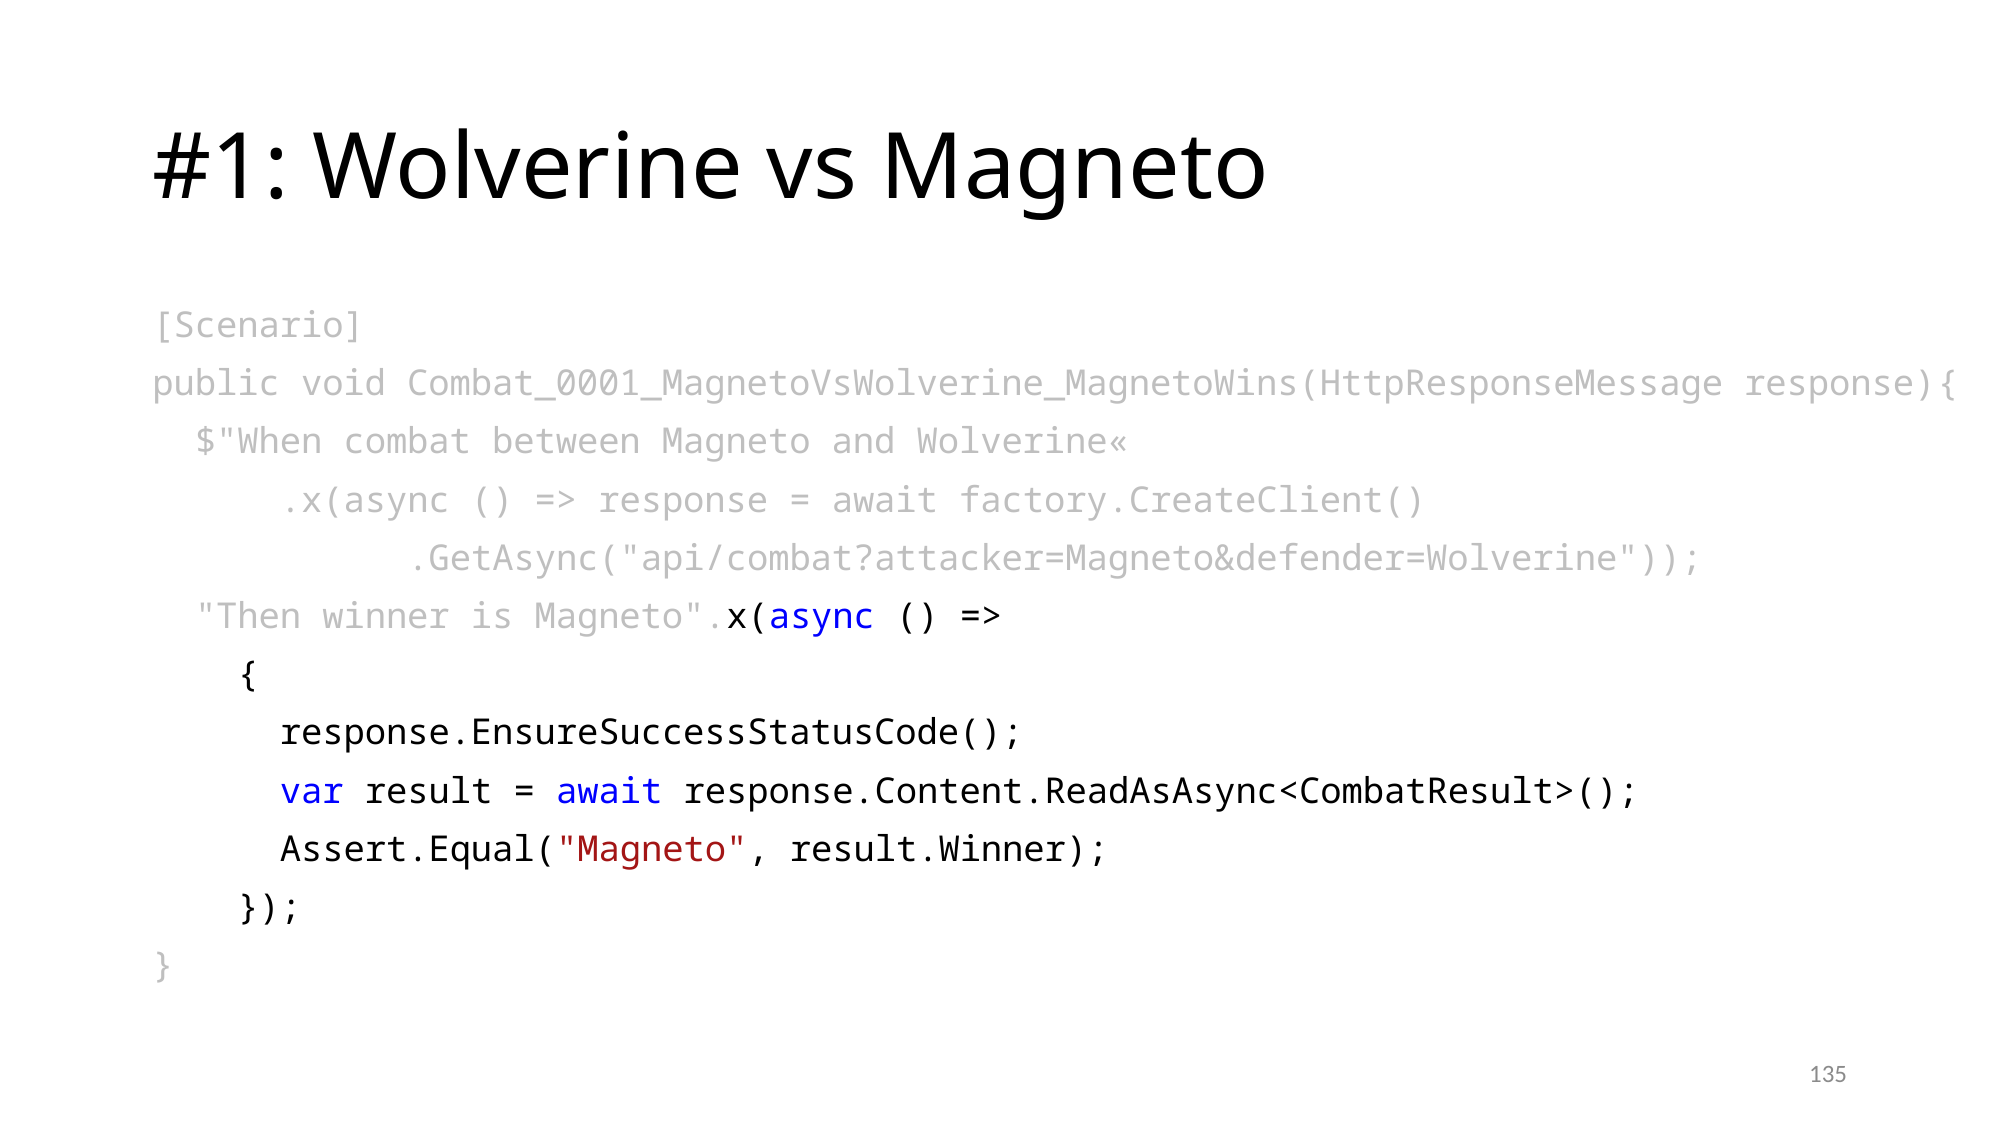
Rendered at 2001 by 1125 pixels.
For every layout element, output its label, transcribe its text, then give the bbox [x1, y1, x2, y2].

slide_number 135 [1412, 1042, 1863, 1103]
title #1: Wolverine vs Magneto [137, 59, 1863, 278]
list [Scenario] public void Combat_0001_MagnetoVsWolverine_MagnetoWins(HttpResponseMessage response){ $"When combat between Magneto and Wolverine« .x(async () => response = await factory.CreateClient() .GetAsync("api/combat?attacker=Magneto&defender=Wolverine")); "Then winner is Magneto".x(async () => { response.EnsureSuccessStatusCode(); var result = await response.Content.ReadAsAsync<CombatResult>(); Assert.Equal("Magneto", result.Winner); }); } [137, 299, 1981, 1014]
